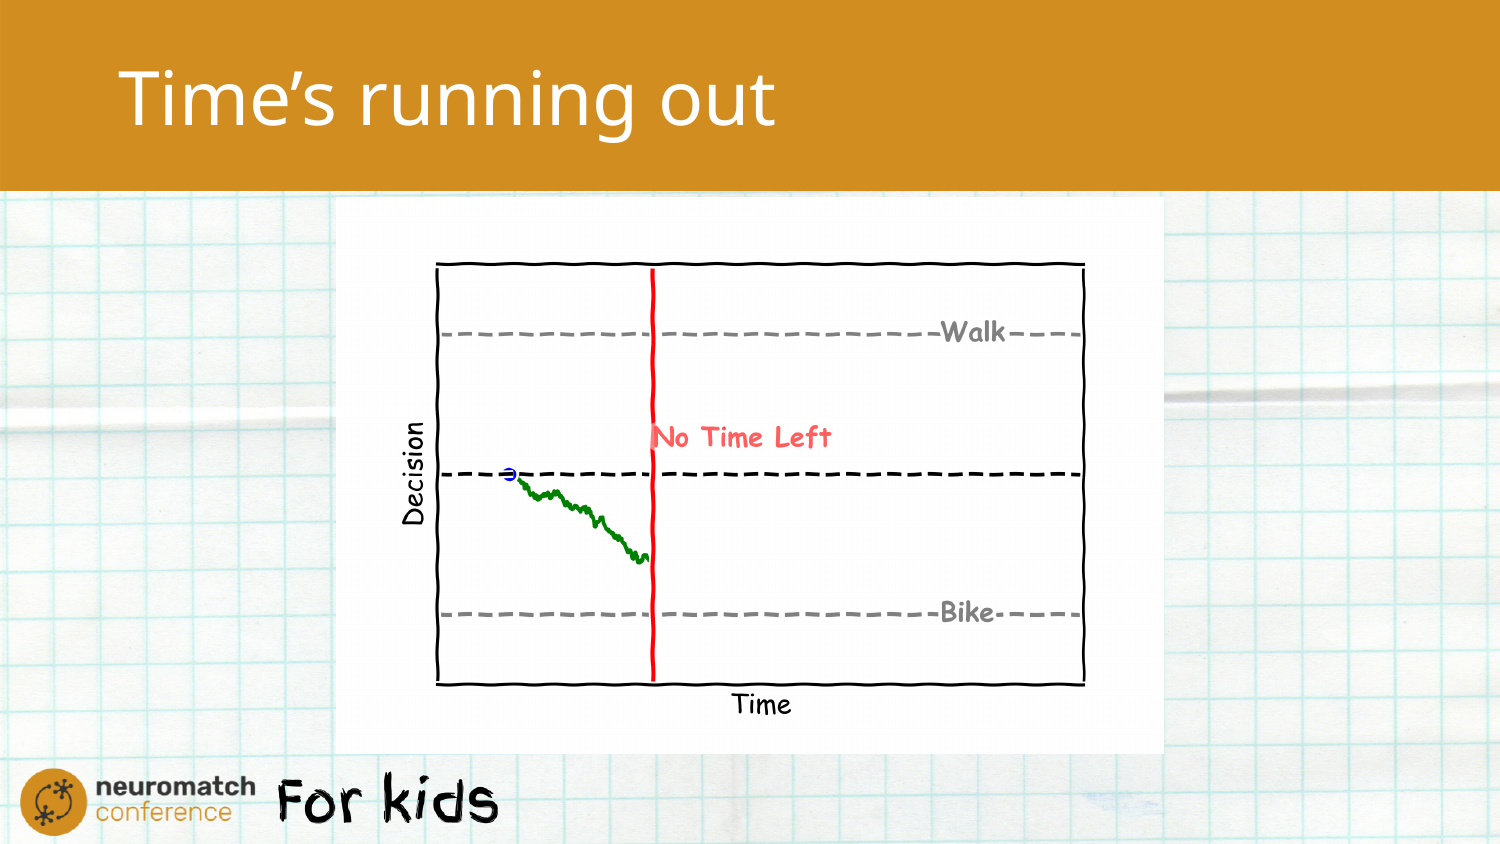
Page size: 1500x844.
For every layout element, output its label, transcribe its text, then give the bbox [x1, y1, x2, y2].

picture [0, 0, 1500, 844]
title Time’s running out [103, 31, 1397, 170]
